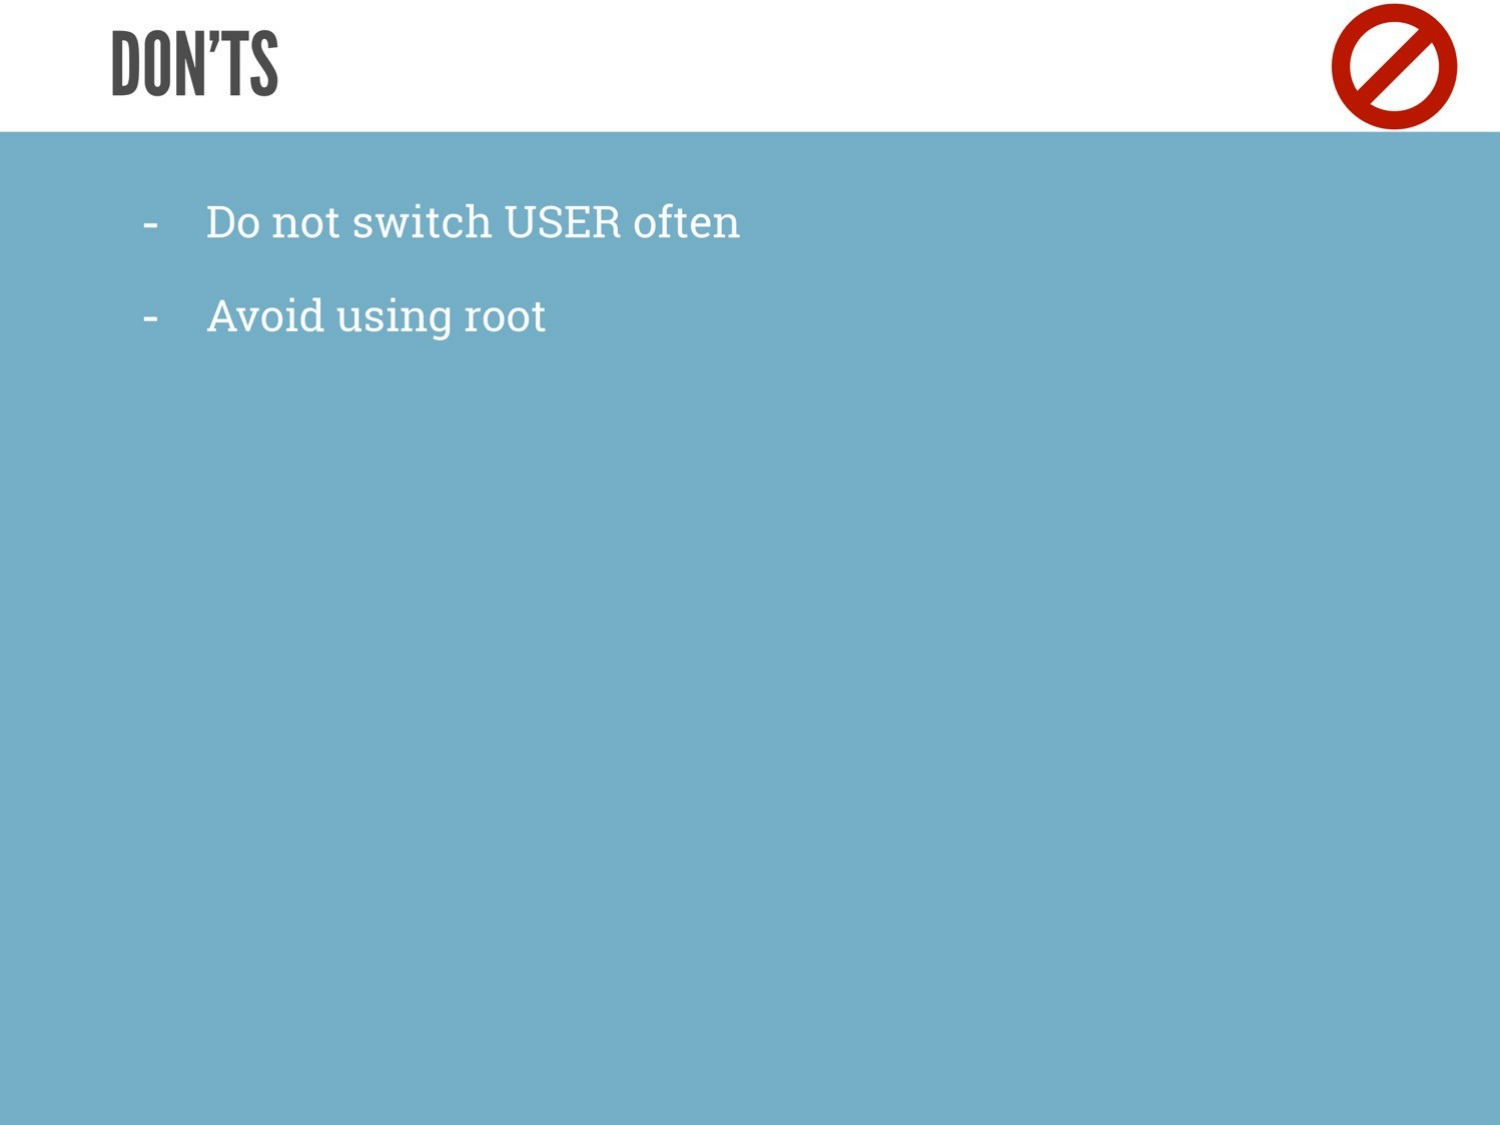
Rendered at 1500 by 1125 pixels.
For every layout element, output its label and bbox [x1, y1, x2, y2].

text_box [0, 0, 1500, 1125]
